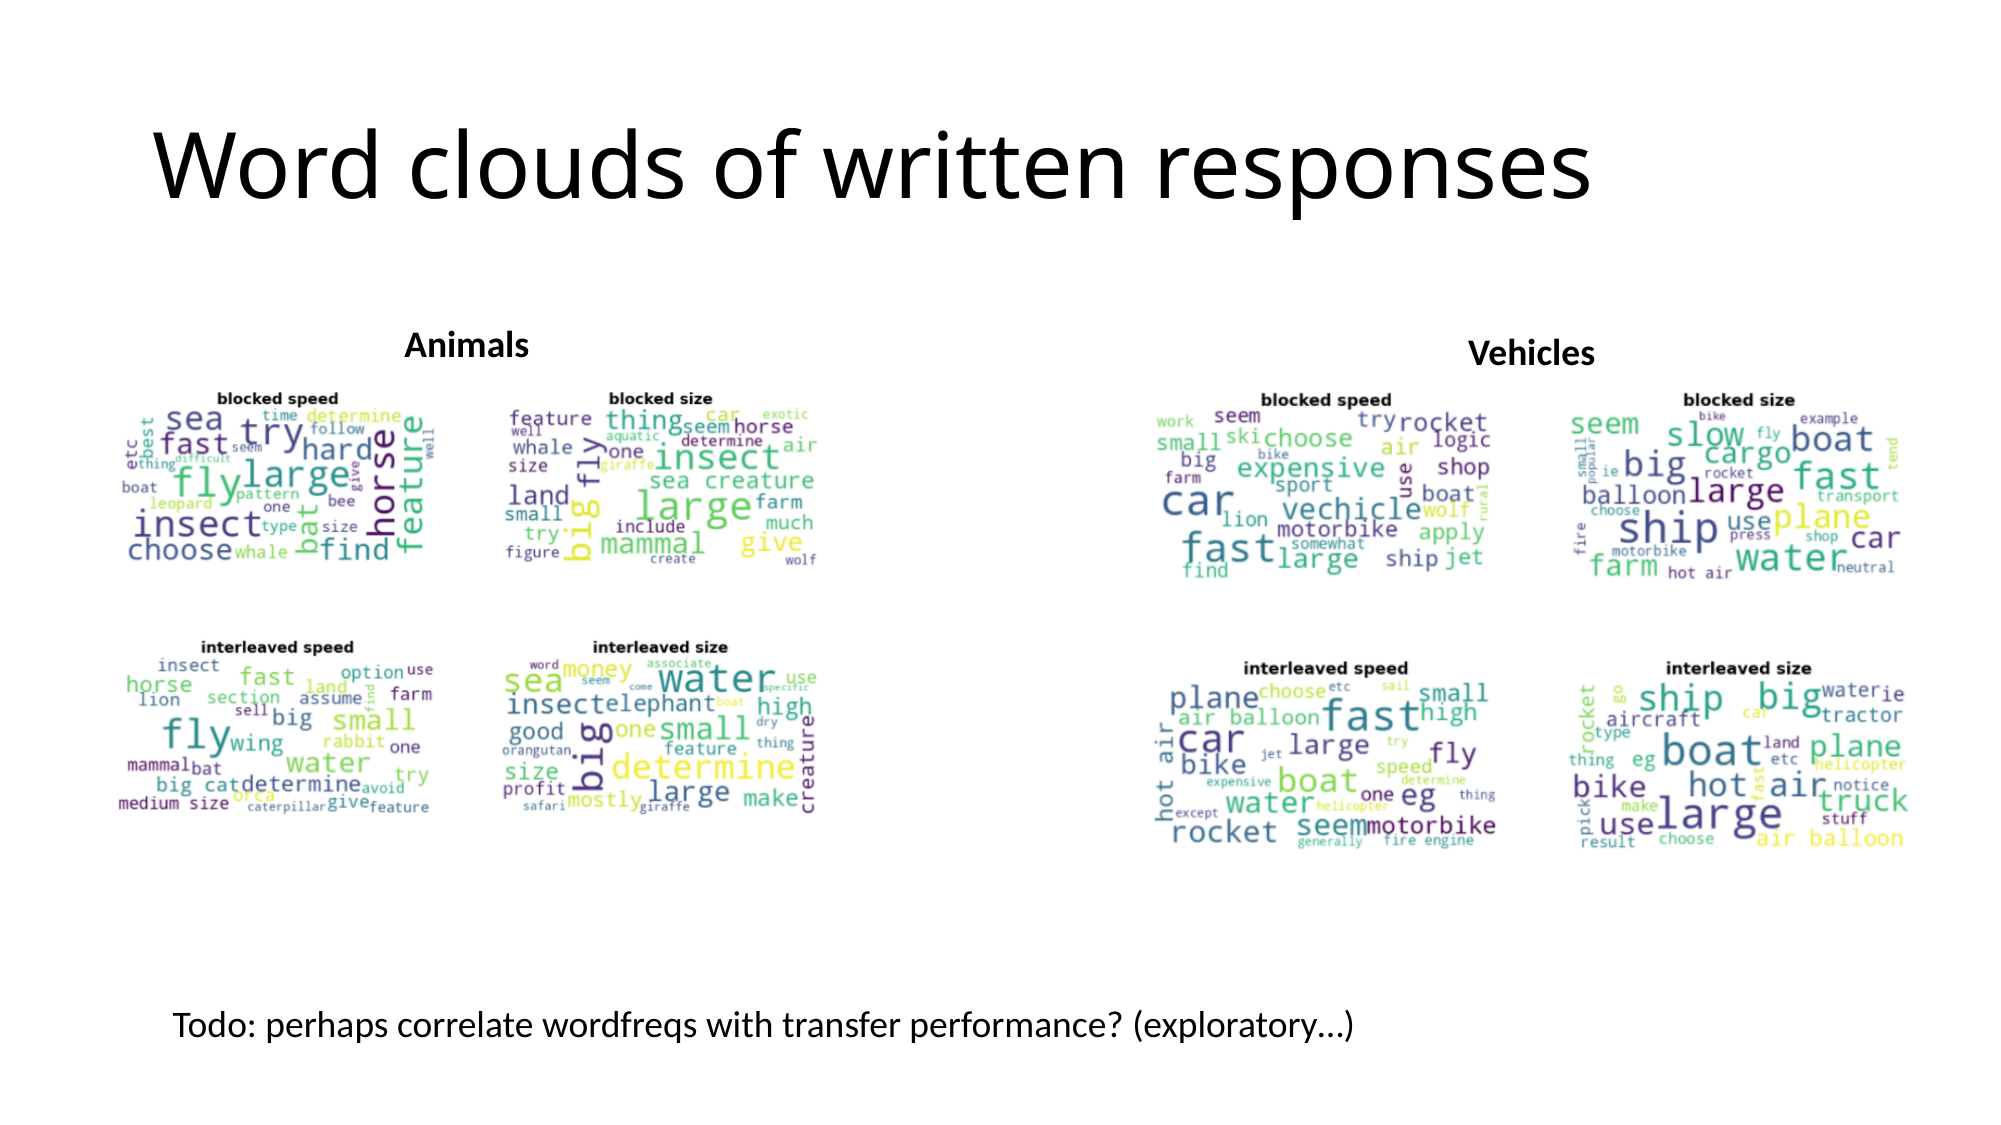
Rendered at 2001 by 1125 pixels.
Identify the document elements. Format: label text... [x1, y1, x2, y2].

title Word clouds of written responses [137, 59, 1863, 278]
picture [116, 388, 822, 820]
text_box Animals [389, 312, 554, 373]
picture [1153, 370, 1912, 856]
text_box Vehicles [1453, 320, 1611, 370]
text_box Todo: perhaps correlate wordfreqs with transfer performance? (exploratory…) [157, 992, 1372, 1053]
